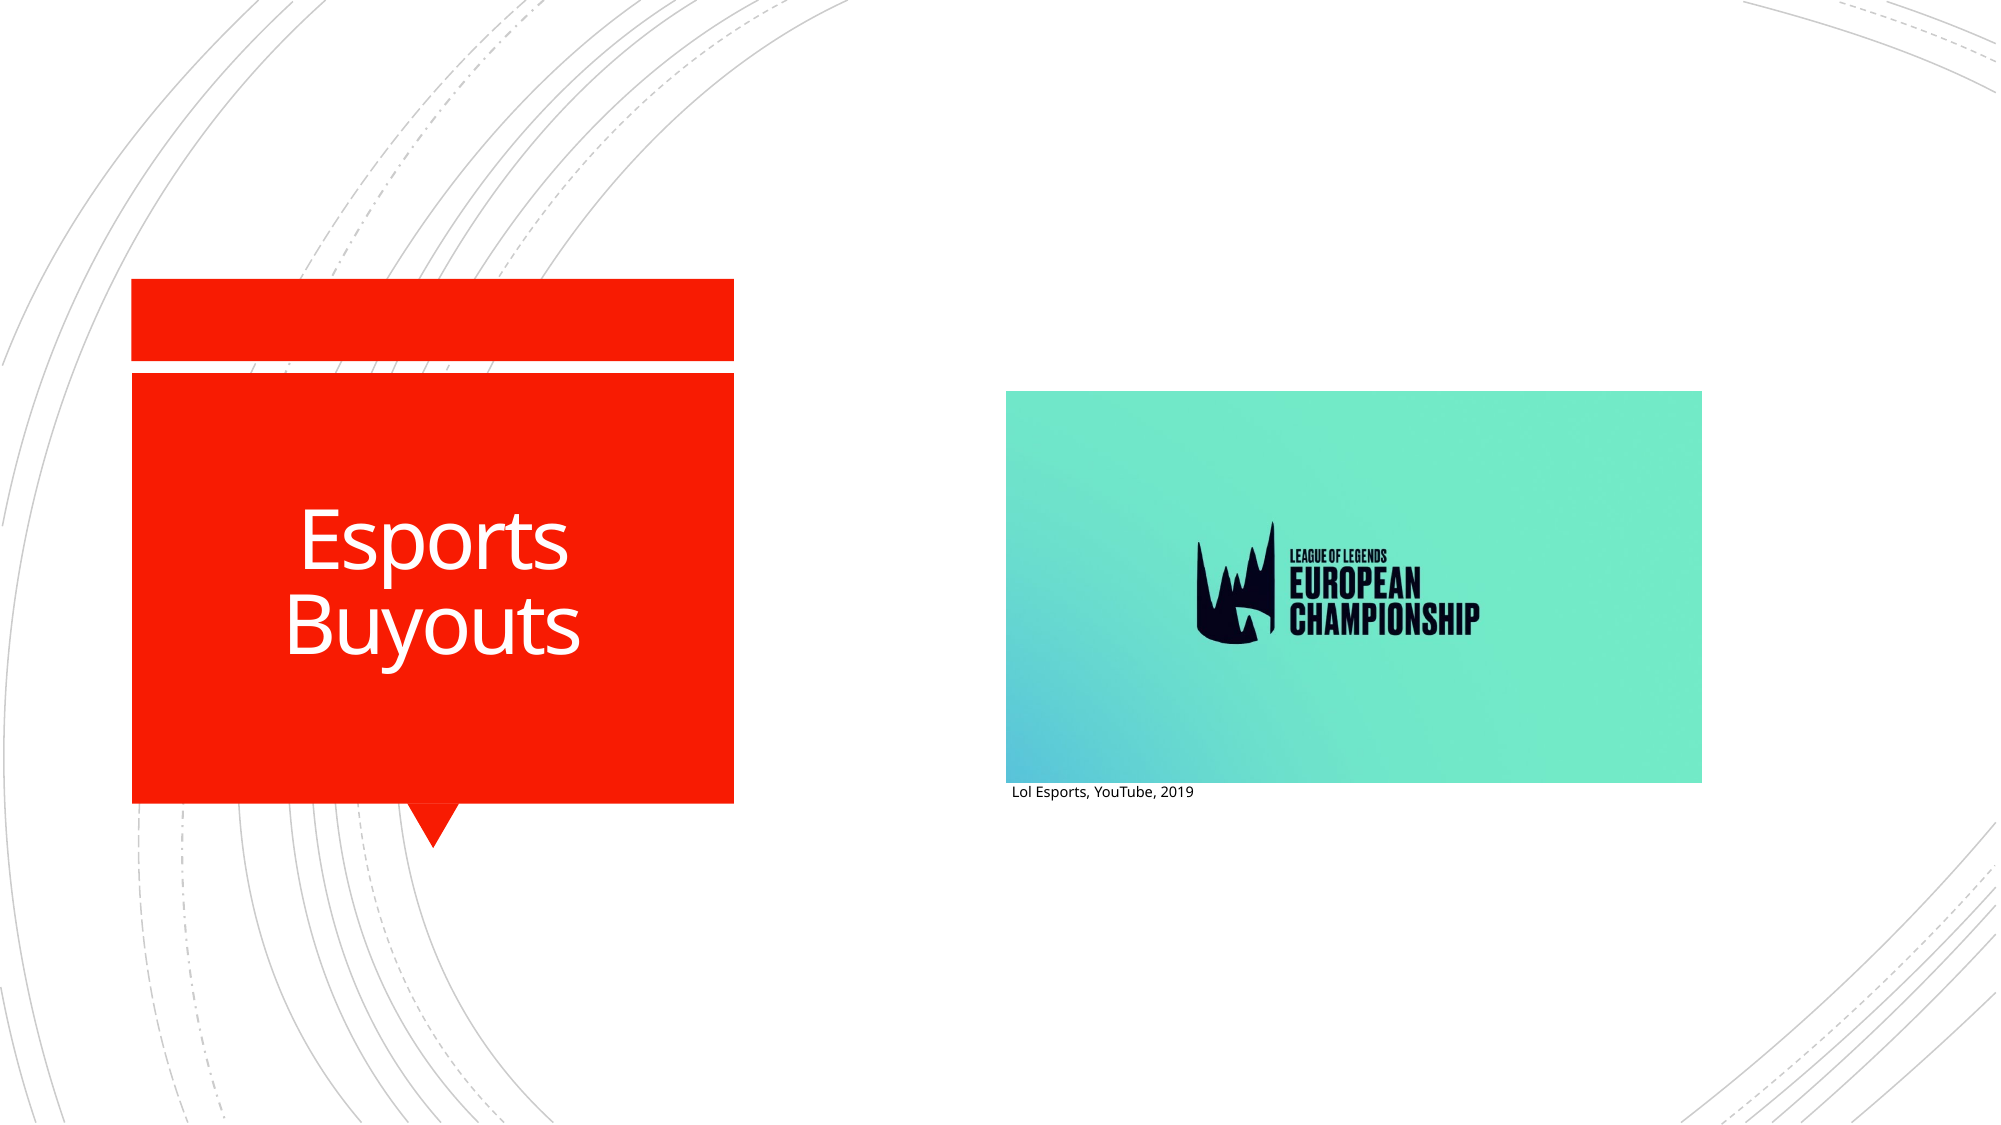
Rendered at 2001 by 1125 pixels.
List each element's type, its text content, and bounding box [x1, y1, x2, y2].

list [1006, 391, 1702, 783]
title Esports Buyouts [145, 383, 721, 789]
text_box Lol Esports, YouTube, 2019 [997, 775, 1237, 808]
